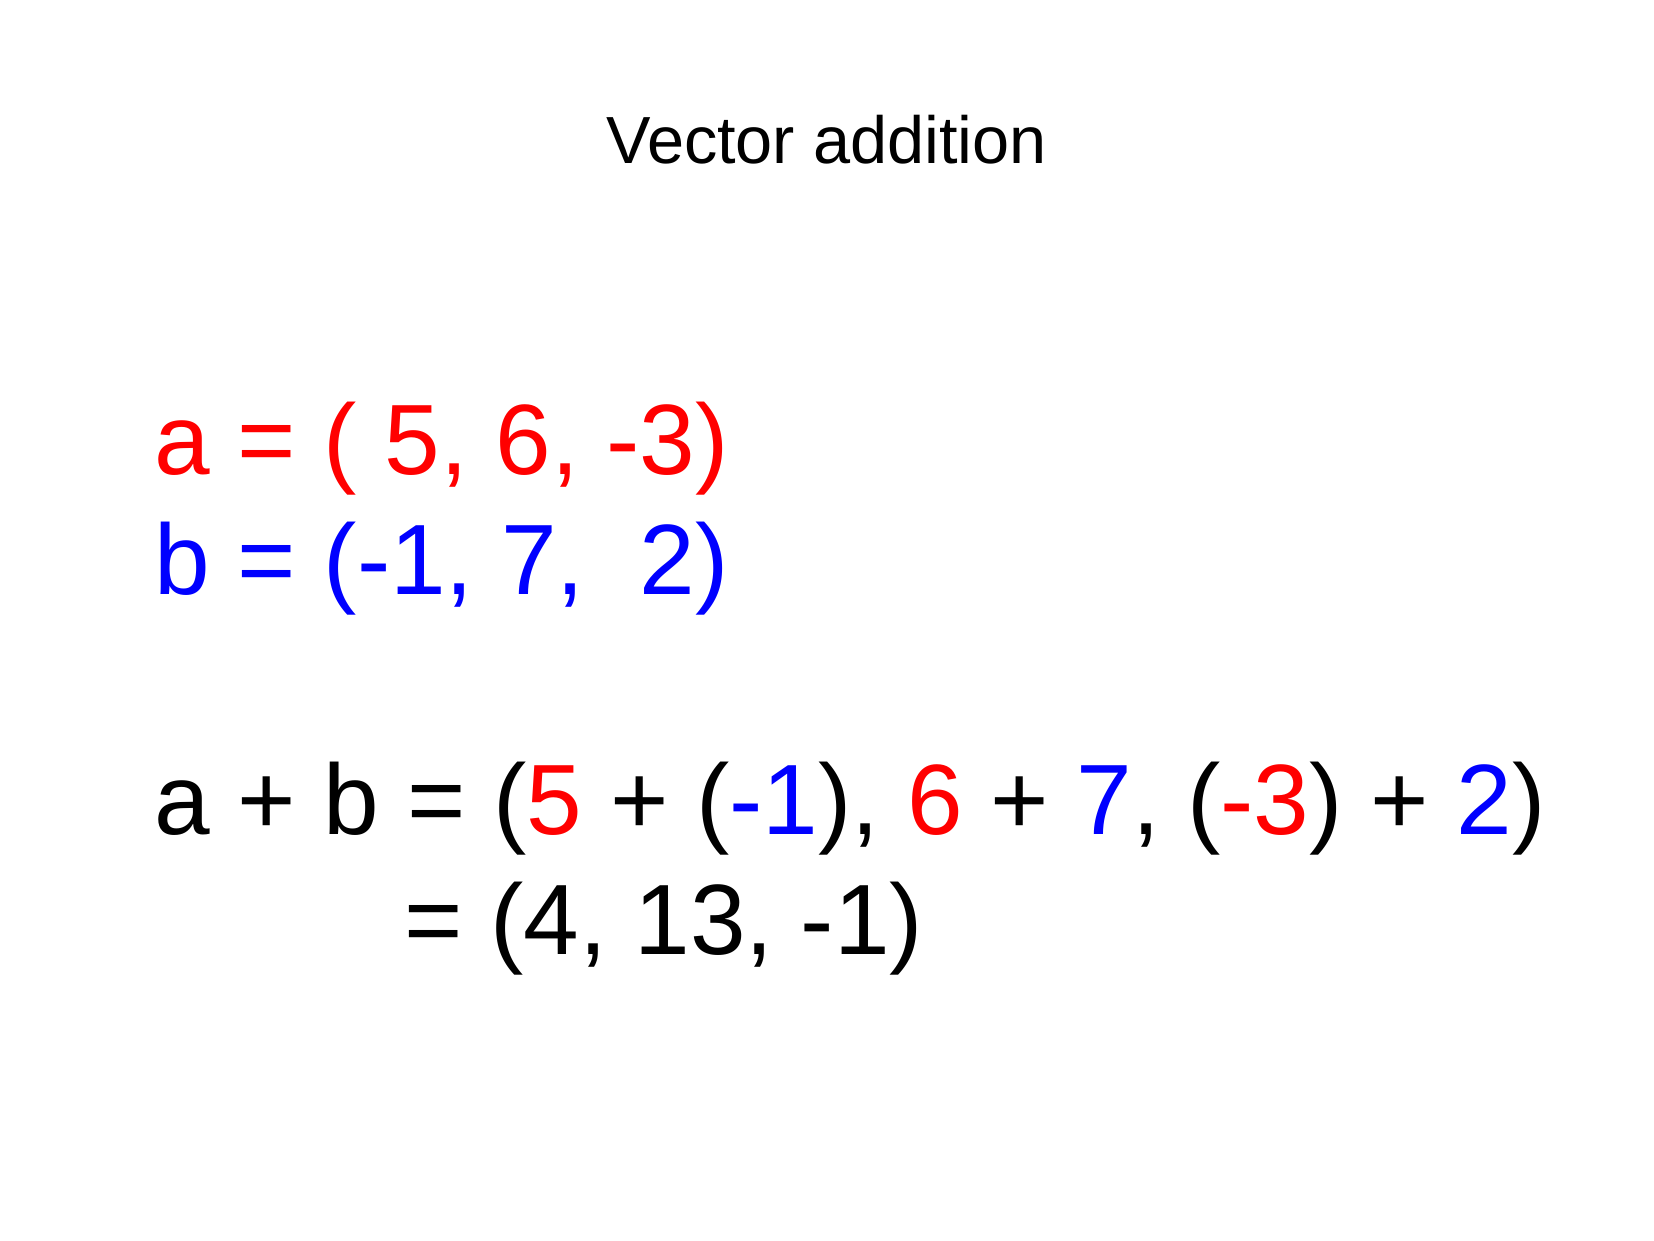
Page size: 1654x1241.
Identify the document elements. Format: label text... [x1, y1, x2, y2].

text_box Vector addition [82, 49, 1571, 225]
text_box a = ( 5, 6, -3) b = (-1, 7, 2) a + b = (5 + (-1), 6 + 7, (-3) + 2) = (4, 13, -1) [139, 367, 1640, 943]
